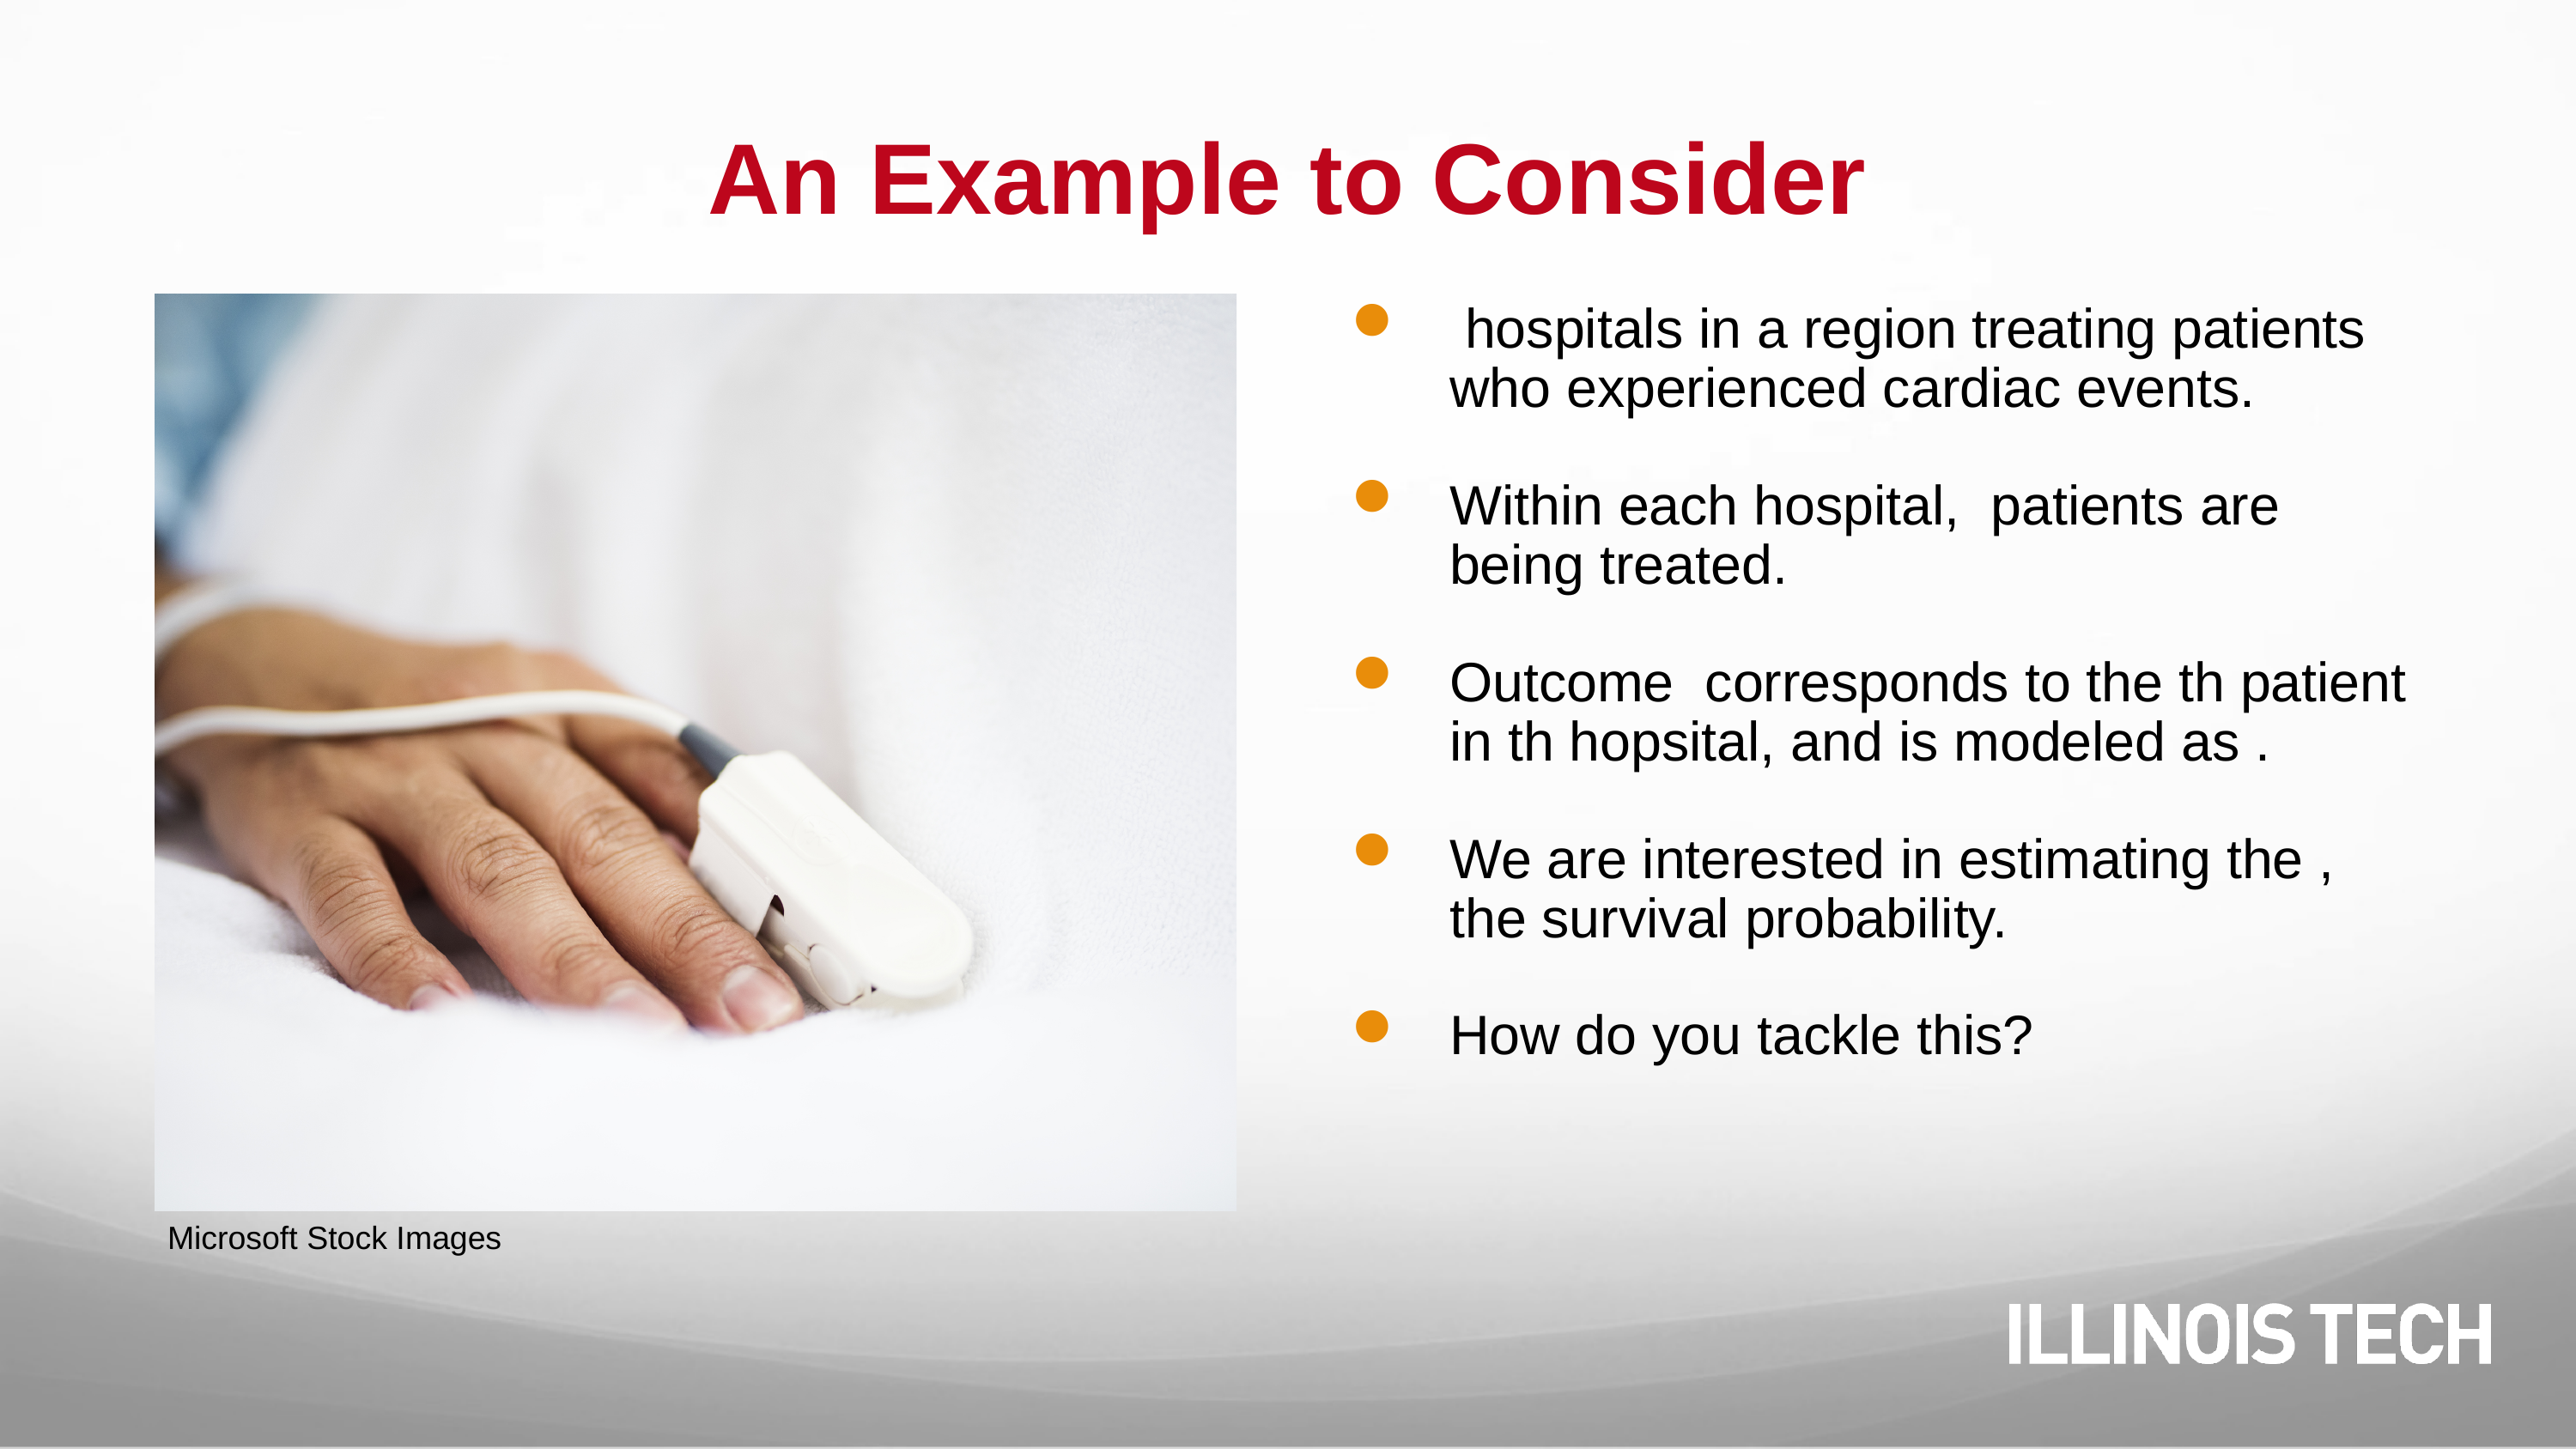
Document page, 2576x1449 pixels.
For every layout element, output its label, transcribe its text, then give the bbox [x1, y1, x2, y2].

text_box Microsoft Stock Images [155, 1228, 530, 1263]
picture [0, 0, 2576, 1449]
title An Example to Consider [155, 22, 2421, 241]
